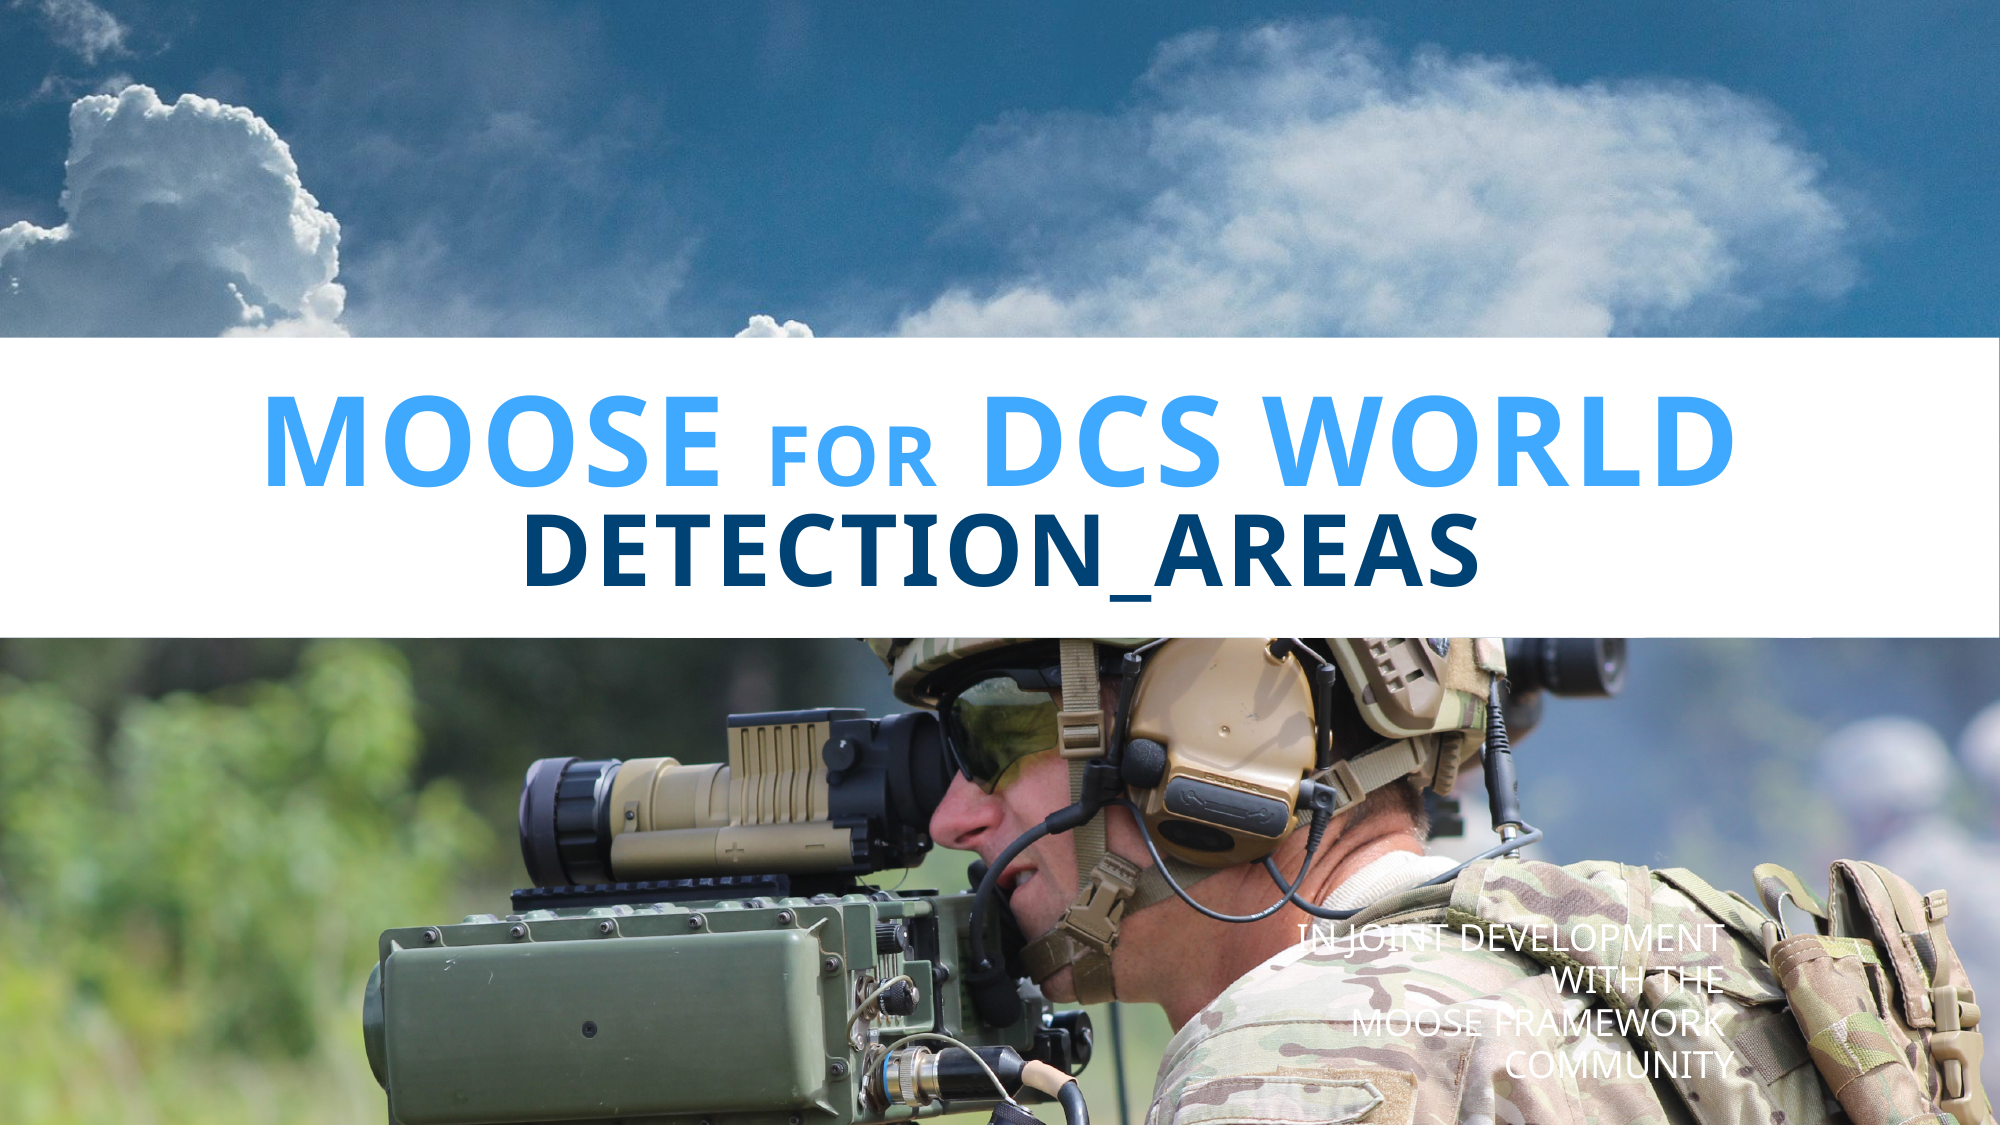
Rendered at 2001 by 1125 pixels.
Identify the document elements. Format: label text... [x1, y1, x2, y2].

title moose for dcs world detection_AREAS [60, 355, 1942, 641]
picture [0, 638, 2000, 1125]
subtitle in joint development with the moose framework community [249, 680, 1750, 1094]
